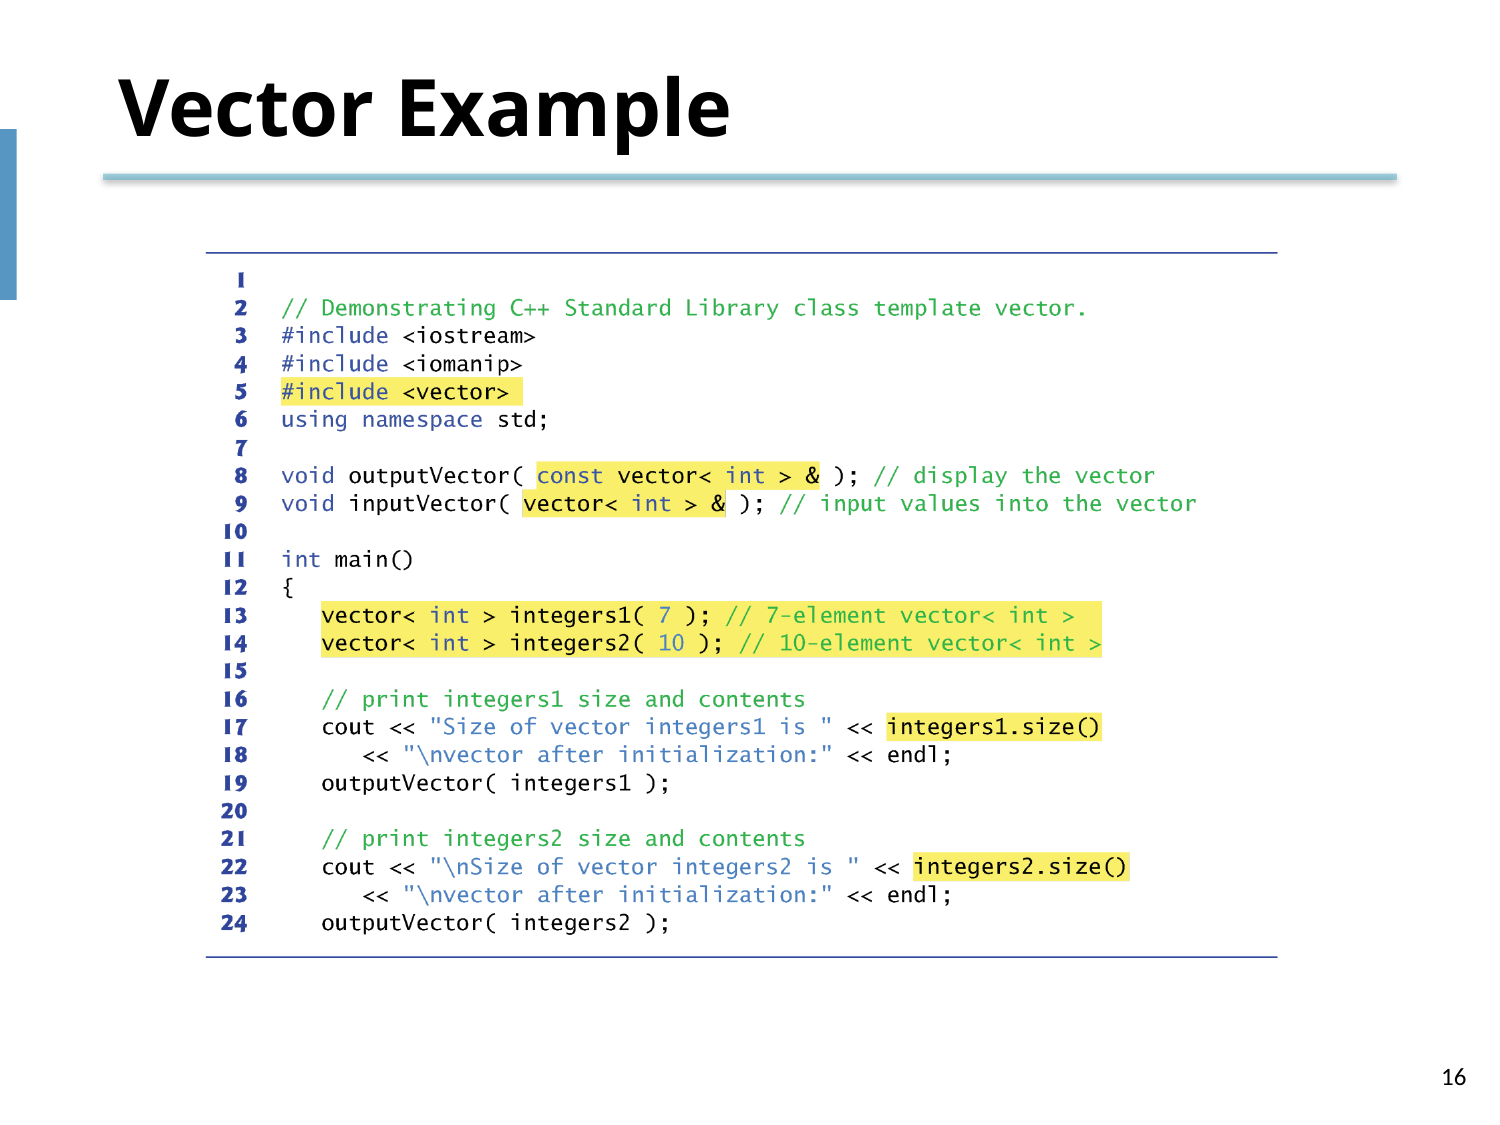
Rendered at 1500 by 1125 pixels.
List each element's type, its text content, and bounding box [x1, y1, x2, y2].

picture [135, 243, 1312, 968]
slide_number 16 [1131, 1045, 1482, 1106]
title Vector Example [103, 25, 1397, 185]
